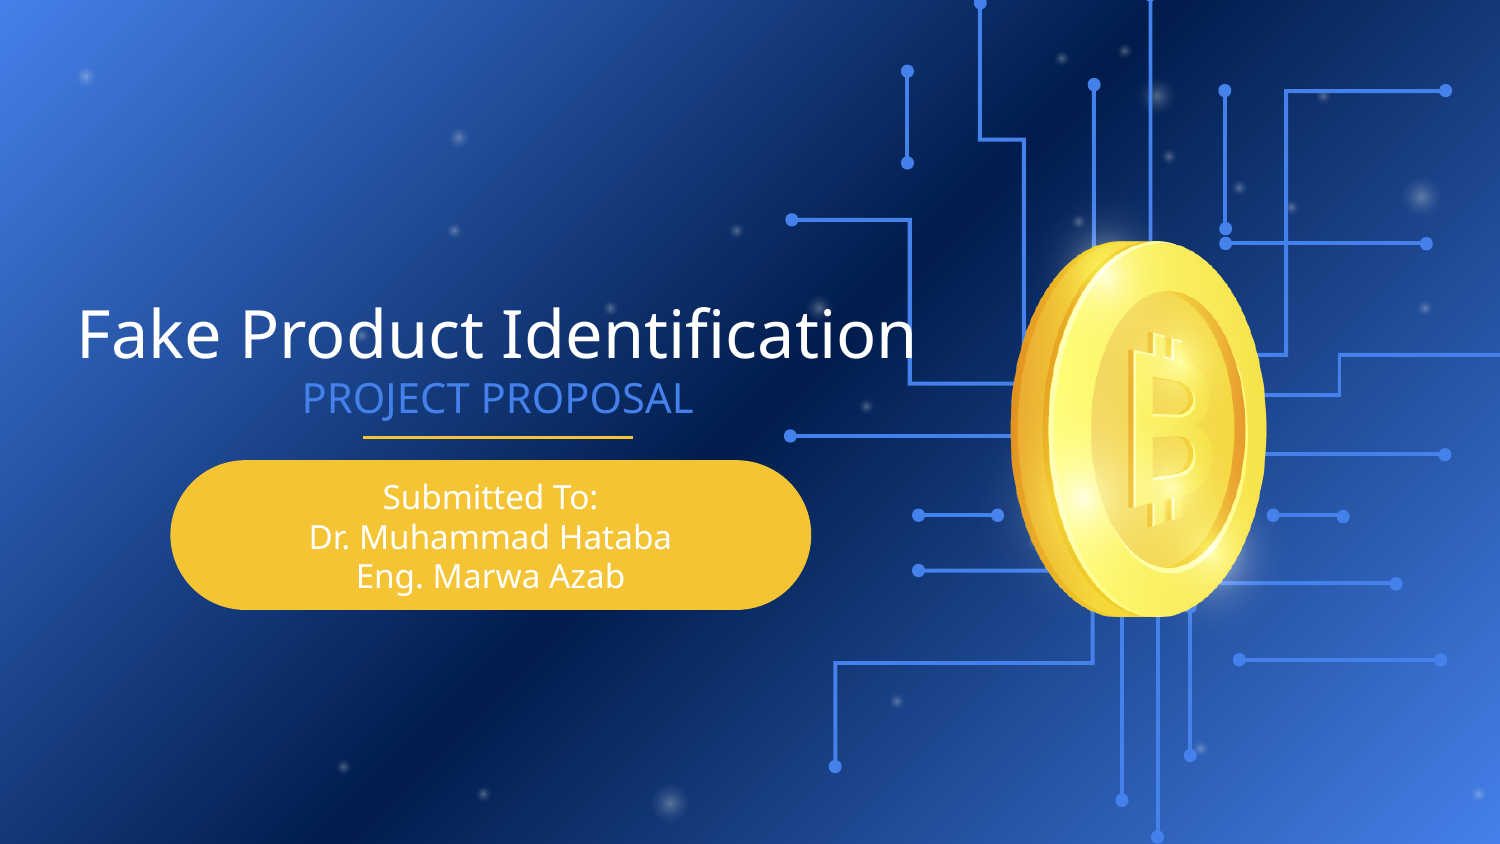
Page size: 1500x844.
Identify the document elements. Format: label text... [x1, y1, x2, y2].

title Fake Product Identification PROJECT PROPOSAL [0, 264, 899, 438]
picture [904, 147, 1330, 696]
subtitle Submitted To: Dr. Muhammad Hataba Eng. Marwa Azab [138, 460, 844, 634]
